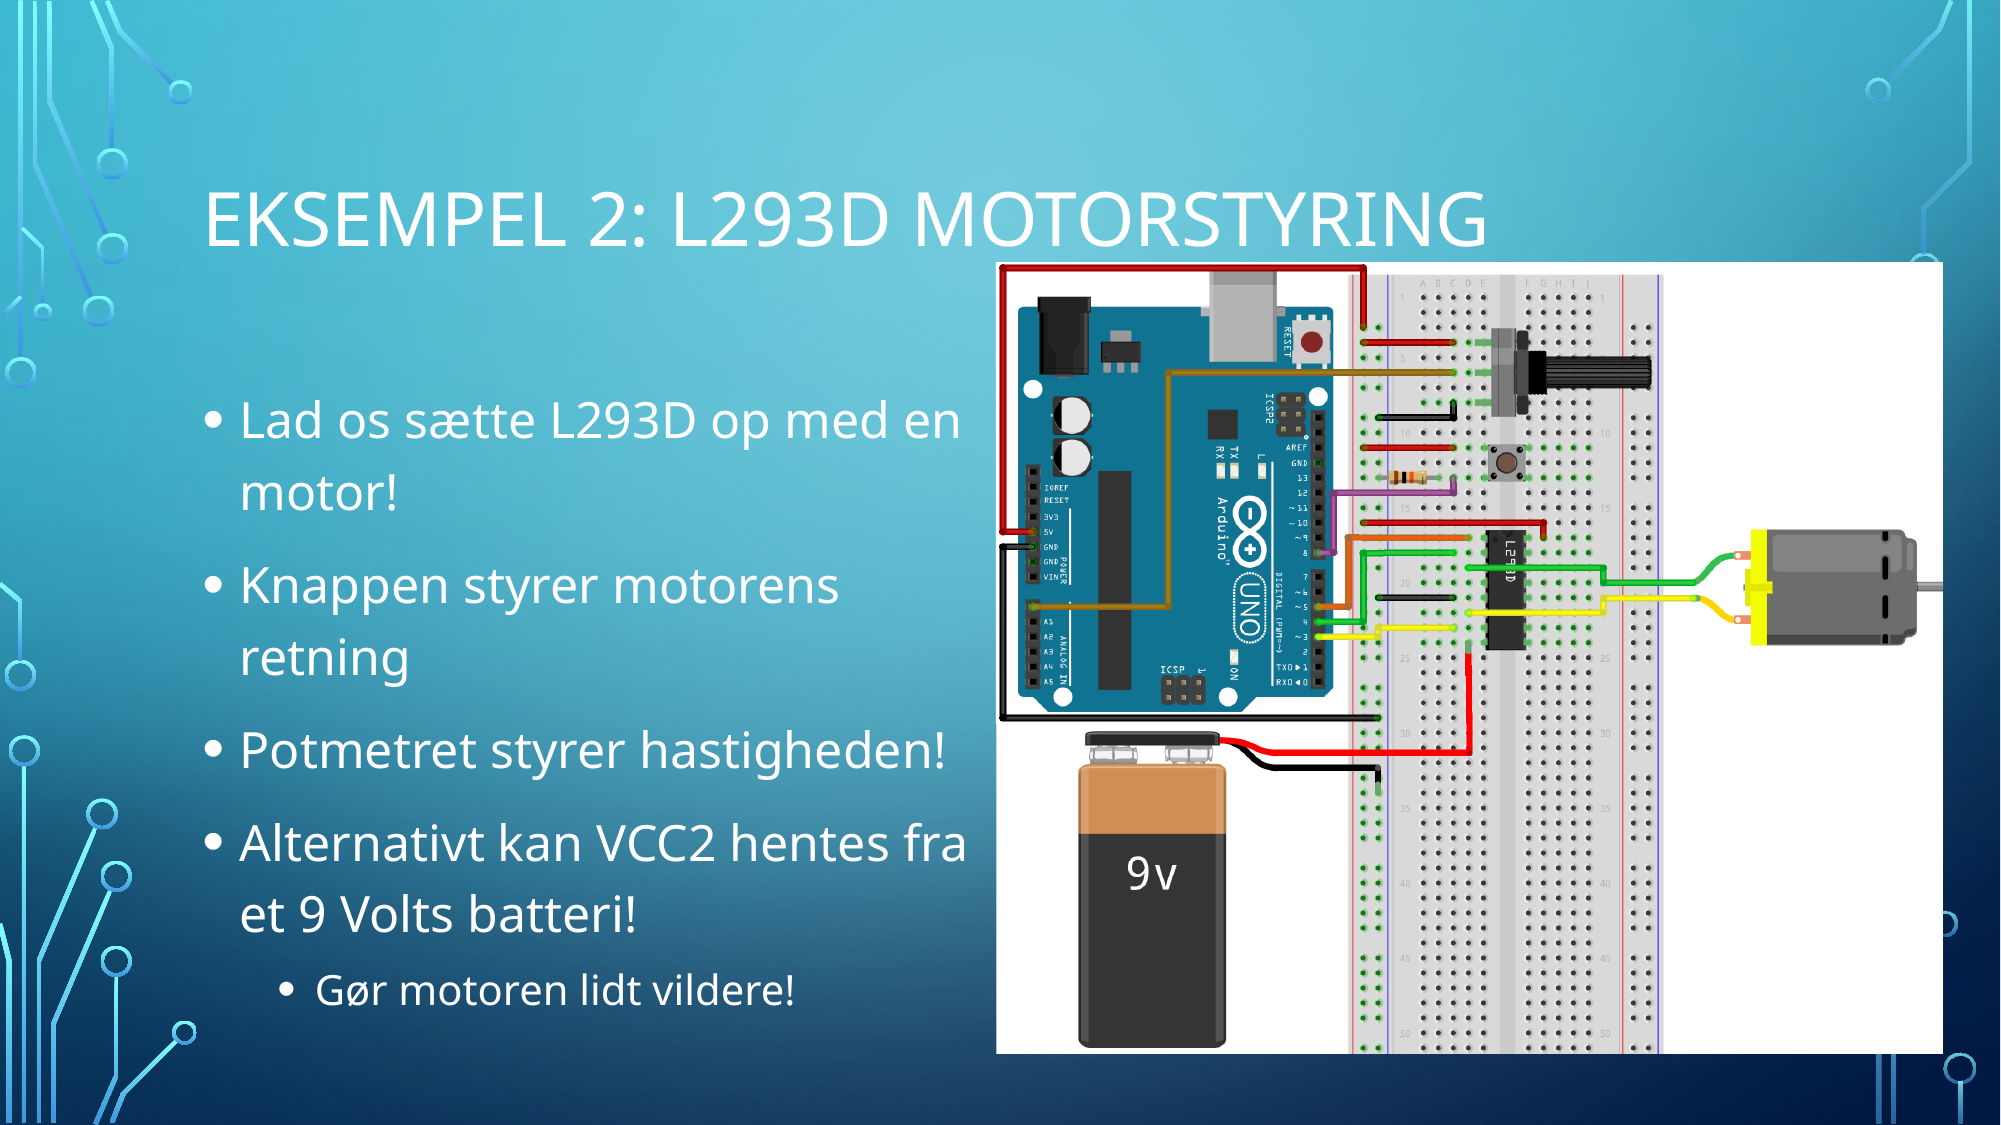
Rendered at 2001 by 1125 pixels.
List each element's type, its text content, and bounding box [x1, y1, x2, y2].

title Eksempel 2: L293D motorstyring [187, 101, 1813, 344]
picture [995, 261, 1944, 1054]
list Lad os sætte L293D op med en motor! Knappen styrer motorens retning Potmetret styrer hastigheden! Alternativt kan VCC2 hentes fra et 9 Volts batteri! Gør motoren lidt vildere! [187, 369, 996, 950]
